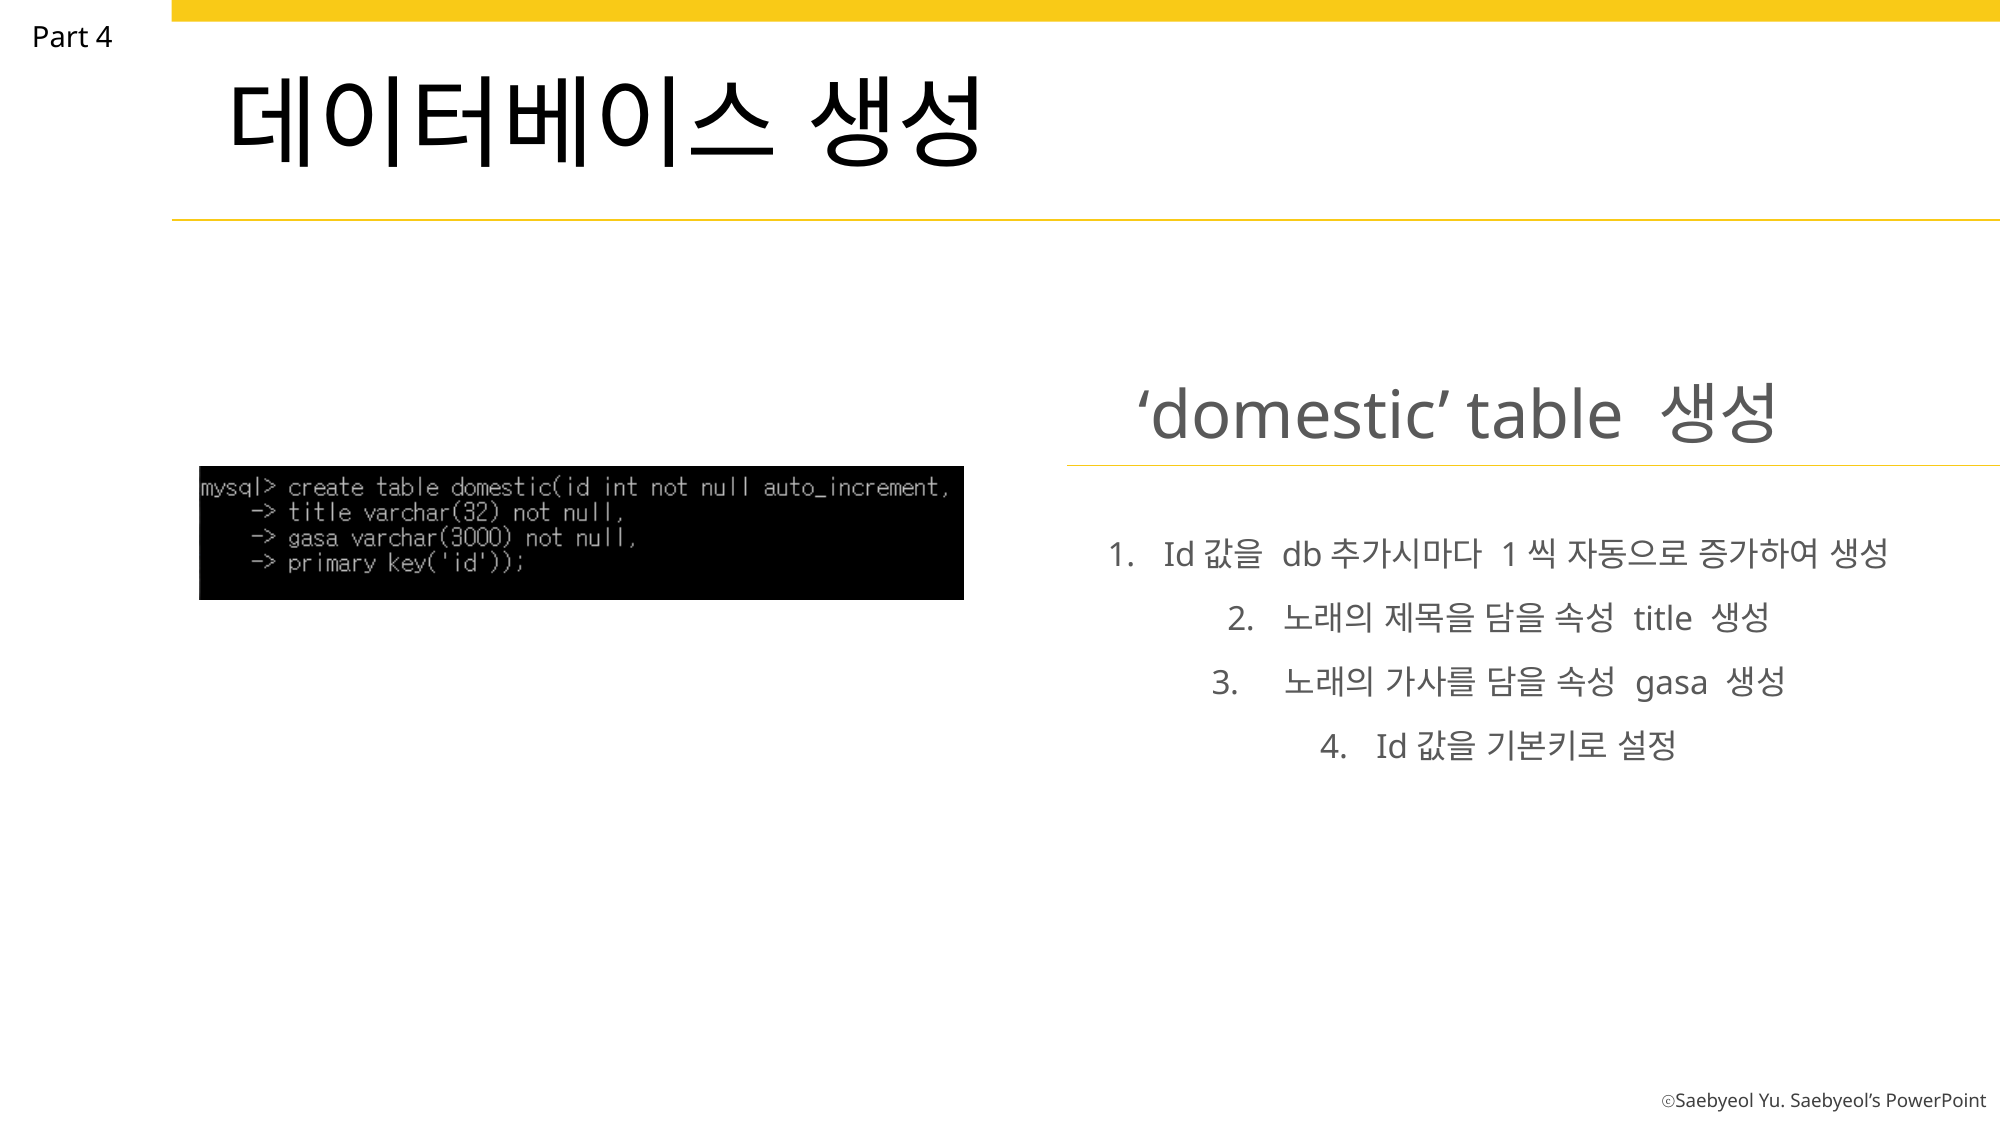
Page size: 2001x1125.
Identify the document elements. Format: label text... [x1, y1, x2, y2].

picture [199, 466, 964, 600]
text_box ‘domestic’ table 생성 [1067, 316, 1872, 460]
text_box Id값을 db추가시마다 1씩 자동으로 증가하여 생성 노래의 제목을 담을 속성 title 생성 노래의 가사를 담을 속성 gasa 생성 Id값을 기본키로 설정 [1066, 502, 1932, 900]
text_box [171, 0, 2000, 23]
text_box Part 4 [17, 10, 128, 61]
text_box 데이터베이스 생성 [211, 52, 1006, 188]
